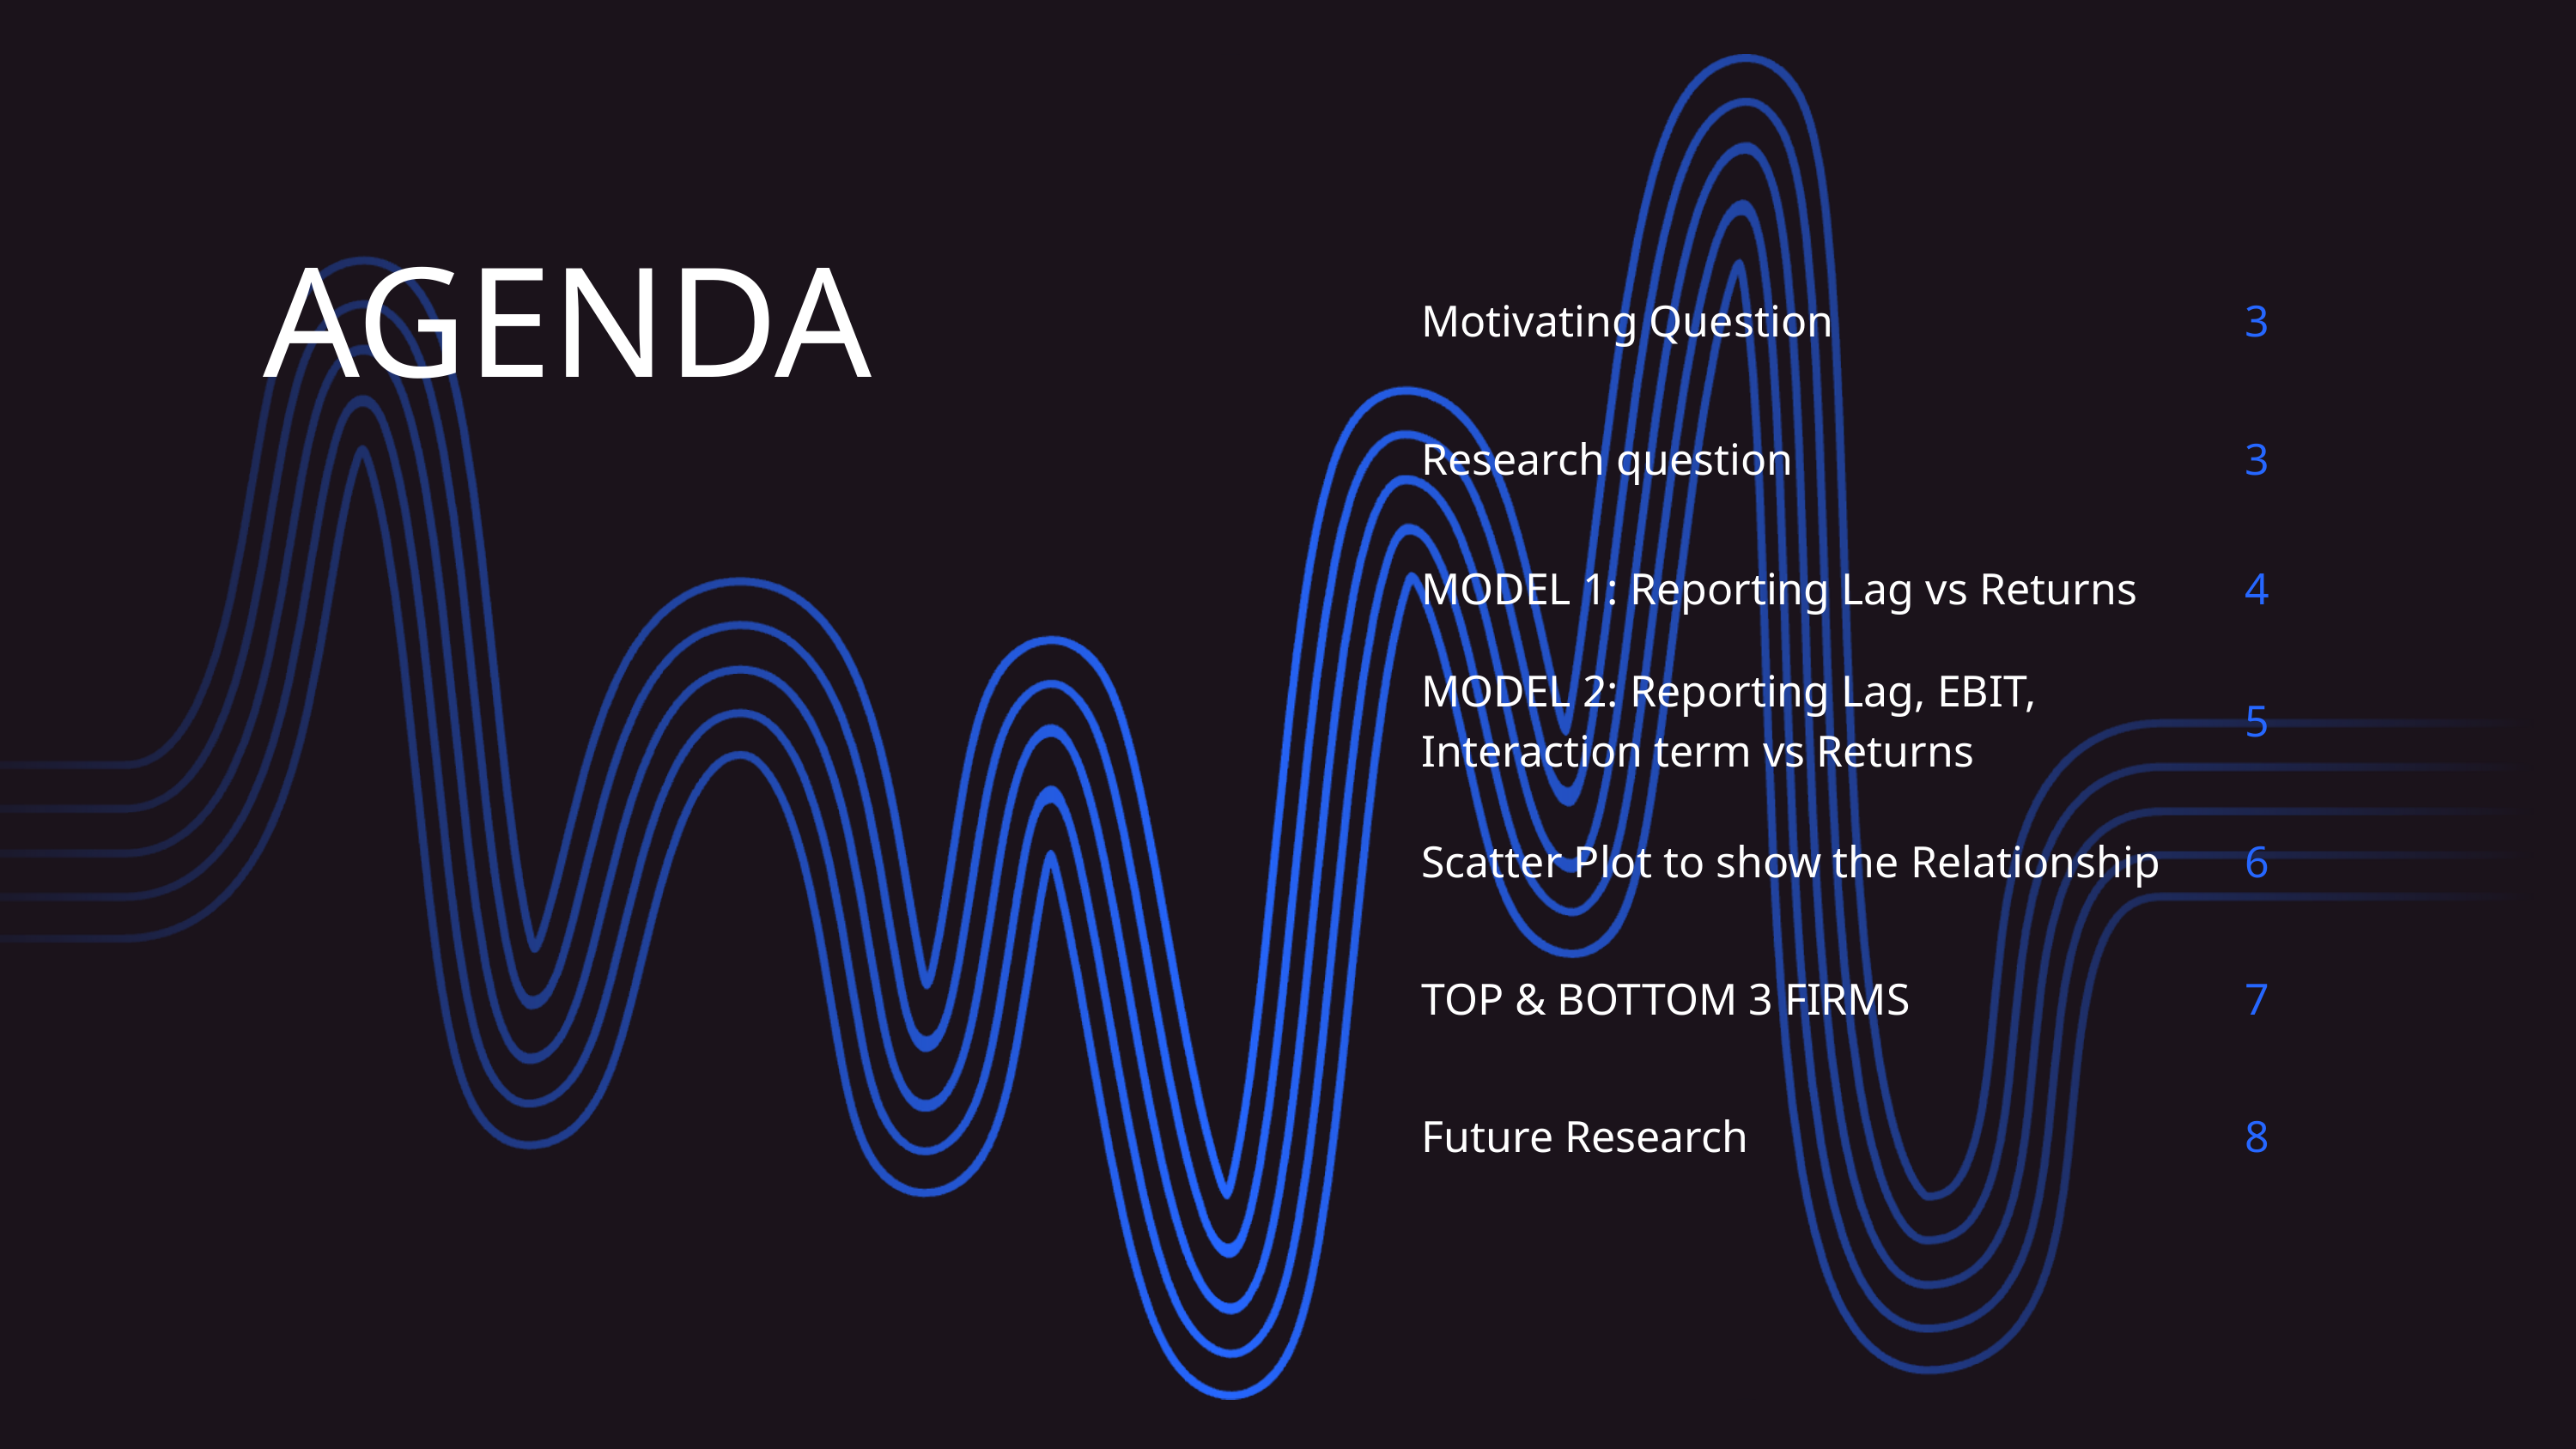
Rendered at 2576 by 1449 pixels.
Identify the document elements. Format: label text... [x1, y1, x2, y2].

table_cell 5 [2201, 648, 2313, 791]
table_cell MODEL 2: Reporting Lag, EBIT, Interaction term vs Returns [1421, 648, 2201, 791]
text_box [0, 54, 2537, 1401]
table_cell Future Research [1421, 1067, 2201, 1203]
table_cell 6 [2201, 791, 2313, 930]
table_cell Scatter Plot to show the Relationship [1421, 791, 2201, 930]
table_cell MODEL 1: Reporting Lag vs Returns [1421, 527, 2201, 648]
table_cell 8 [2201, 1067, 2313, 1203]
text_box AGENDA [262, 255, 1288, 408]
table_header 3 [2201, 251, 2313, 389]
table_header Motivating Question [1421, 251, 2201, 389]
table_cell TOP & BOTTOM 3 FIRMS [1421, 930, 2201, 1067]
table_cell 3 [2201, 389, 2313, 527]
table_cell Research question [1421, 389, 2201, 527]
table_cell 4 [2201, 527, 2313, 648]
table_cell 7 [2201, 930, 2313, 1067]
